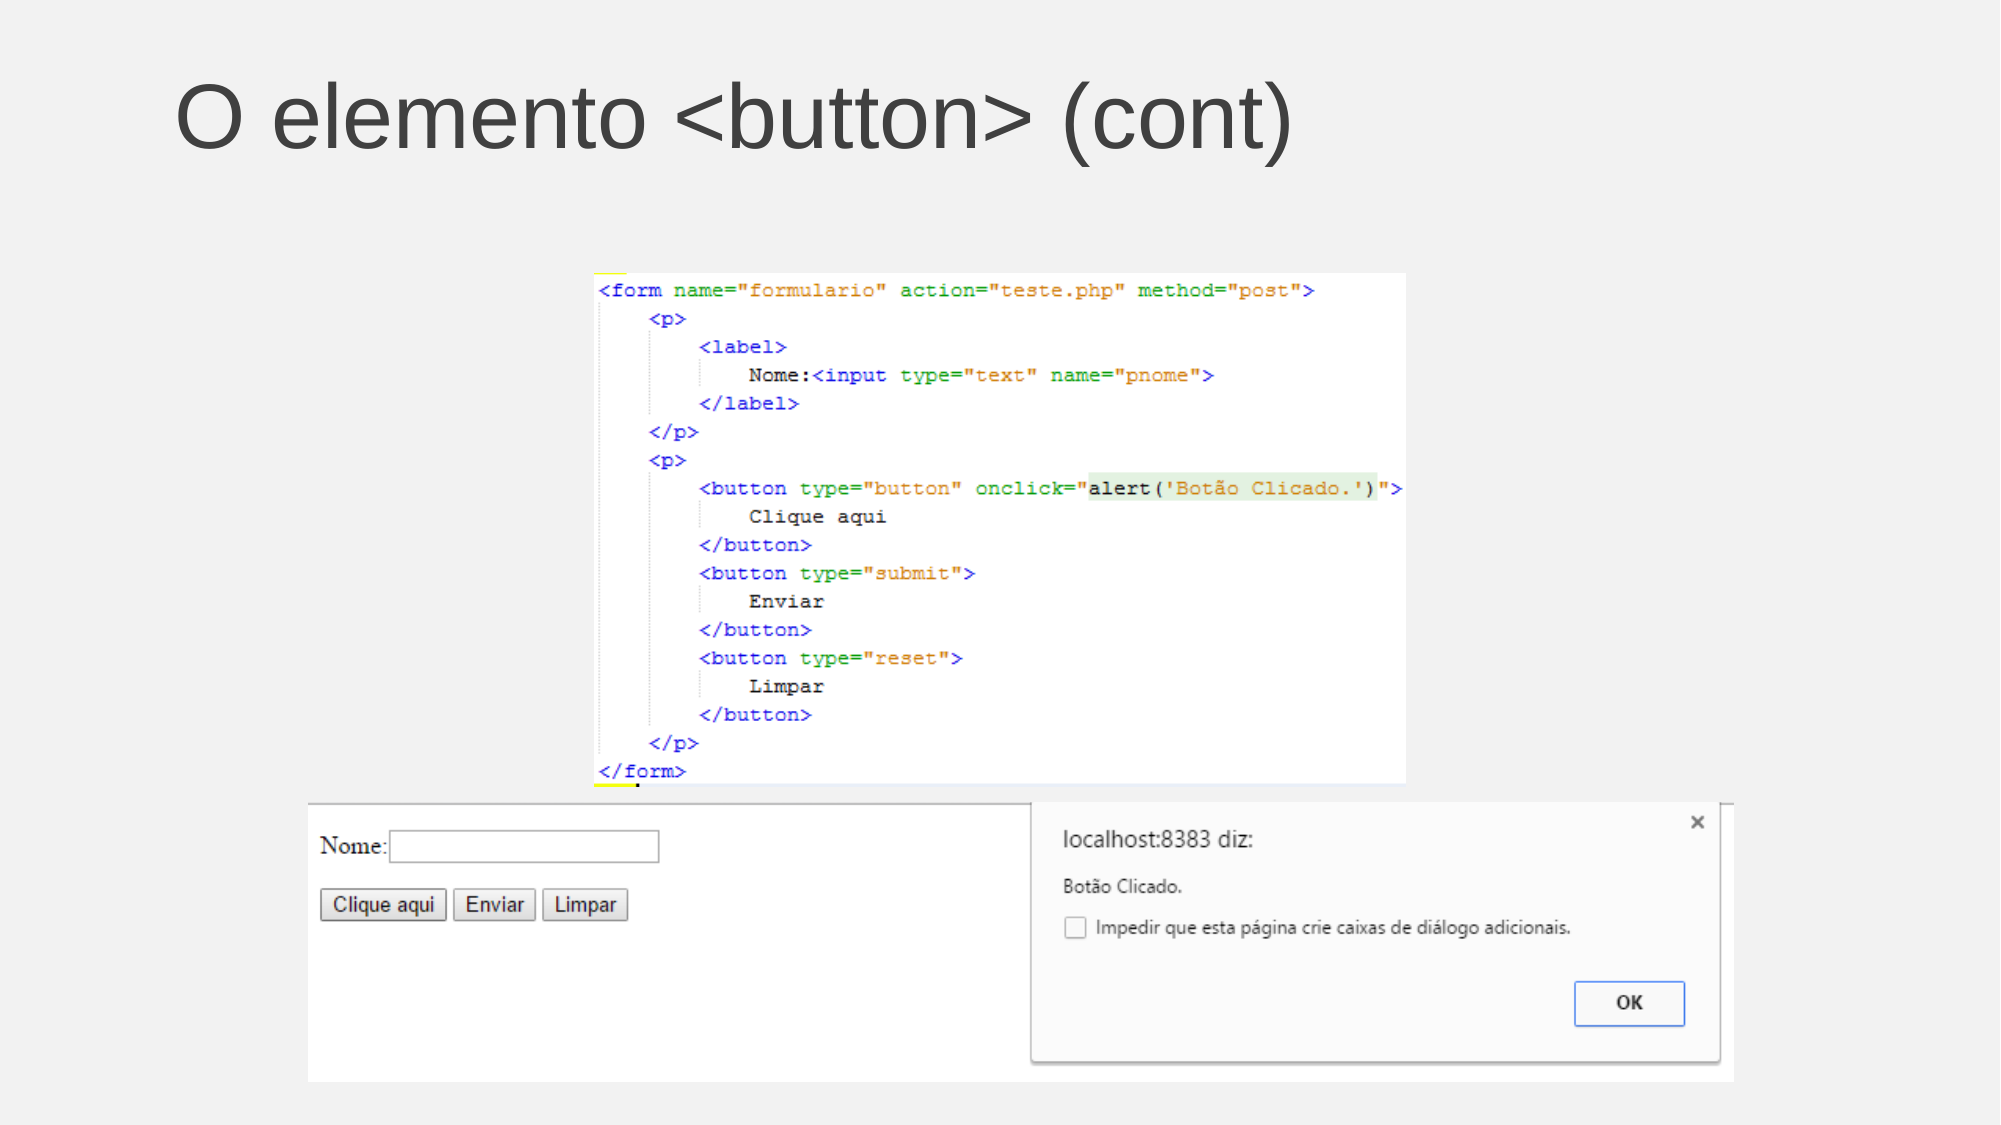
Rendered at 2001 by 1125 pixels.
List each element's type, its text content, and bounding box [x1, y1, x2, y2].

picture [308, 802, 1734, 1082]
title O elemento <button> (cont) [133, 37, 1918, 200]
picture [594, 273, 1406, 787]
